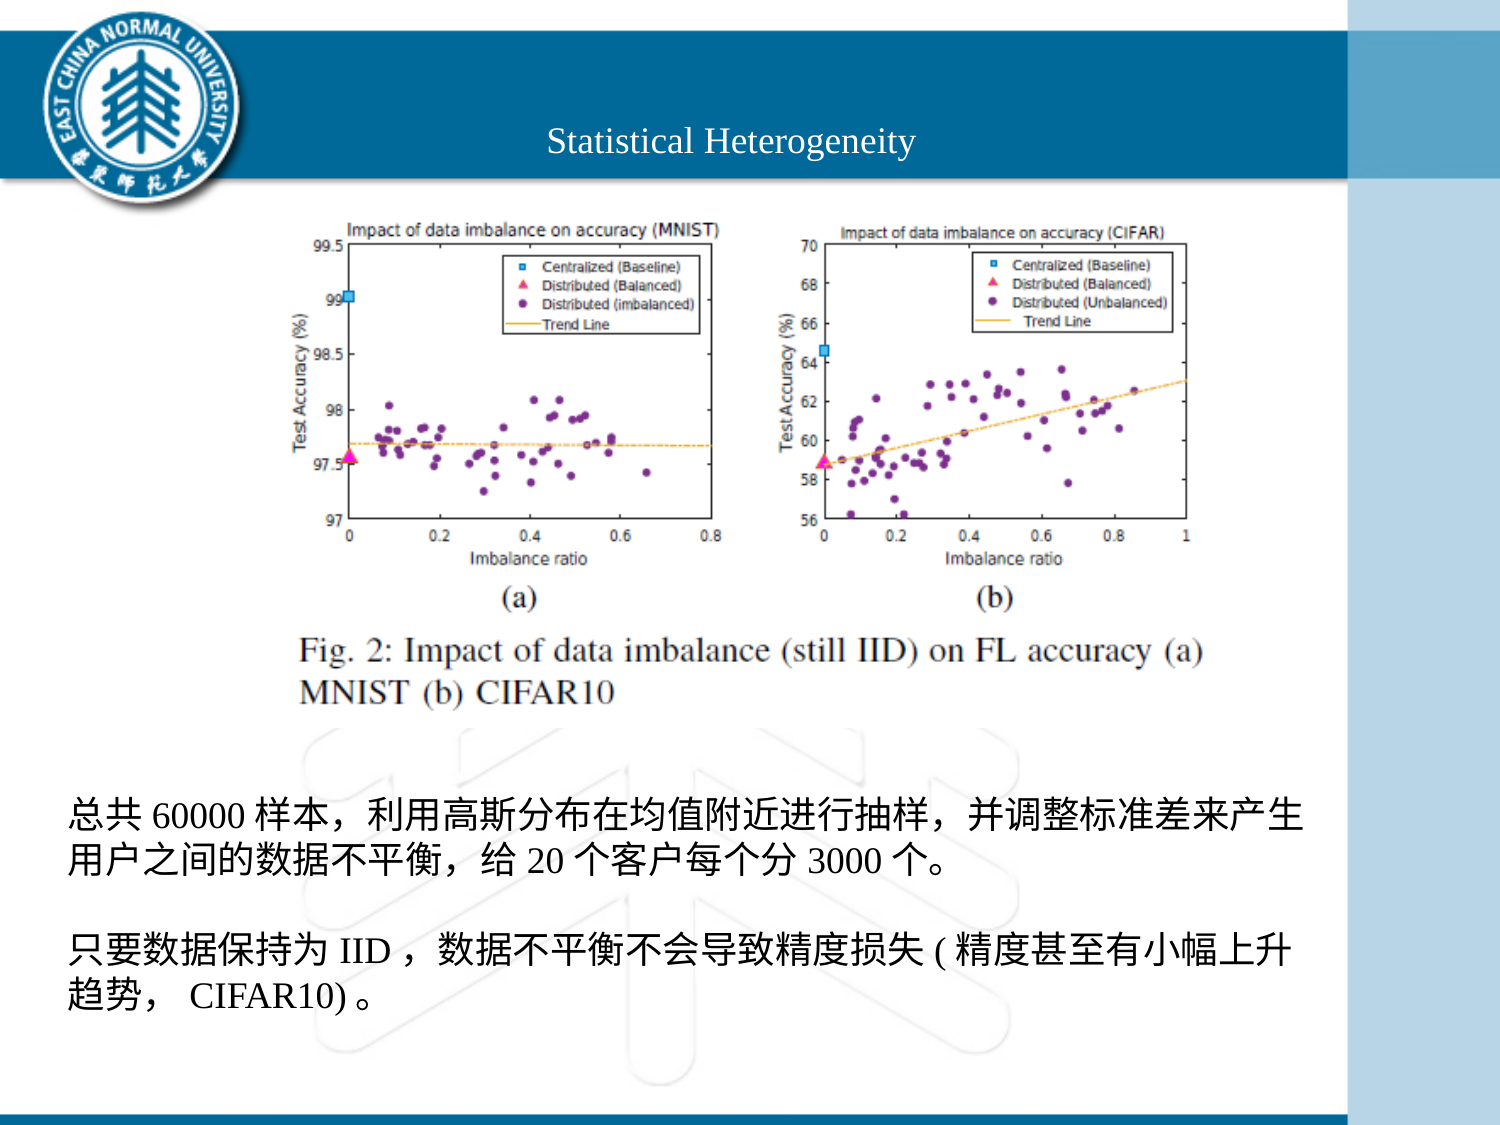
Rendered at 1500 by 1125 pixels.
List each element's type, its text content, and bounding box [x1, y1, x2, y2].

text_box 总共60000样本，利用高斯分布在均值附近进行抽样，并调整标准差来产生用户之间的数据不平衡，给20个客户每个分3000个。 只要数据保持为IID，数据不平衡不会导致精度损失(精度甚至有小幅上升趋势，CIFAR10)。 [53, 783, 1334, 1024]
picture [0, 0, 1500, 1125]
text_box Statistical Heterogeneity [531, 108, 969, 169]
